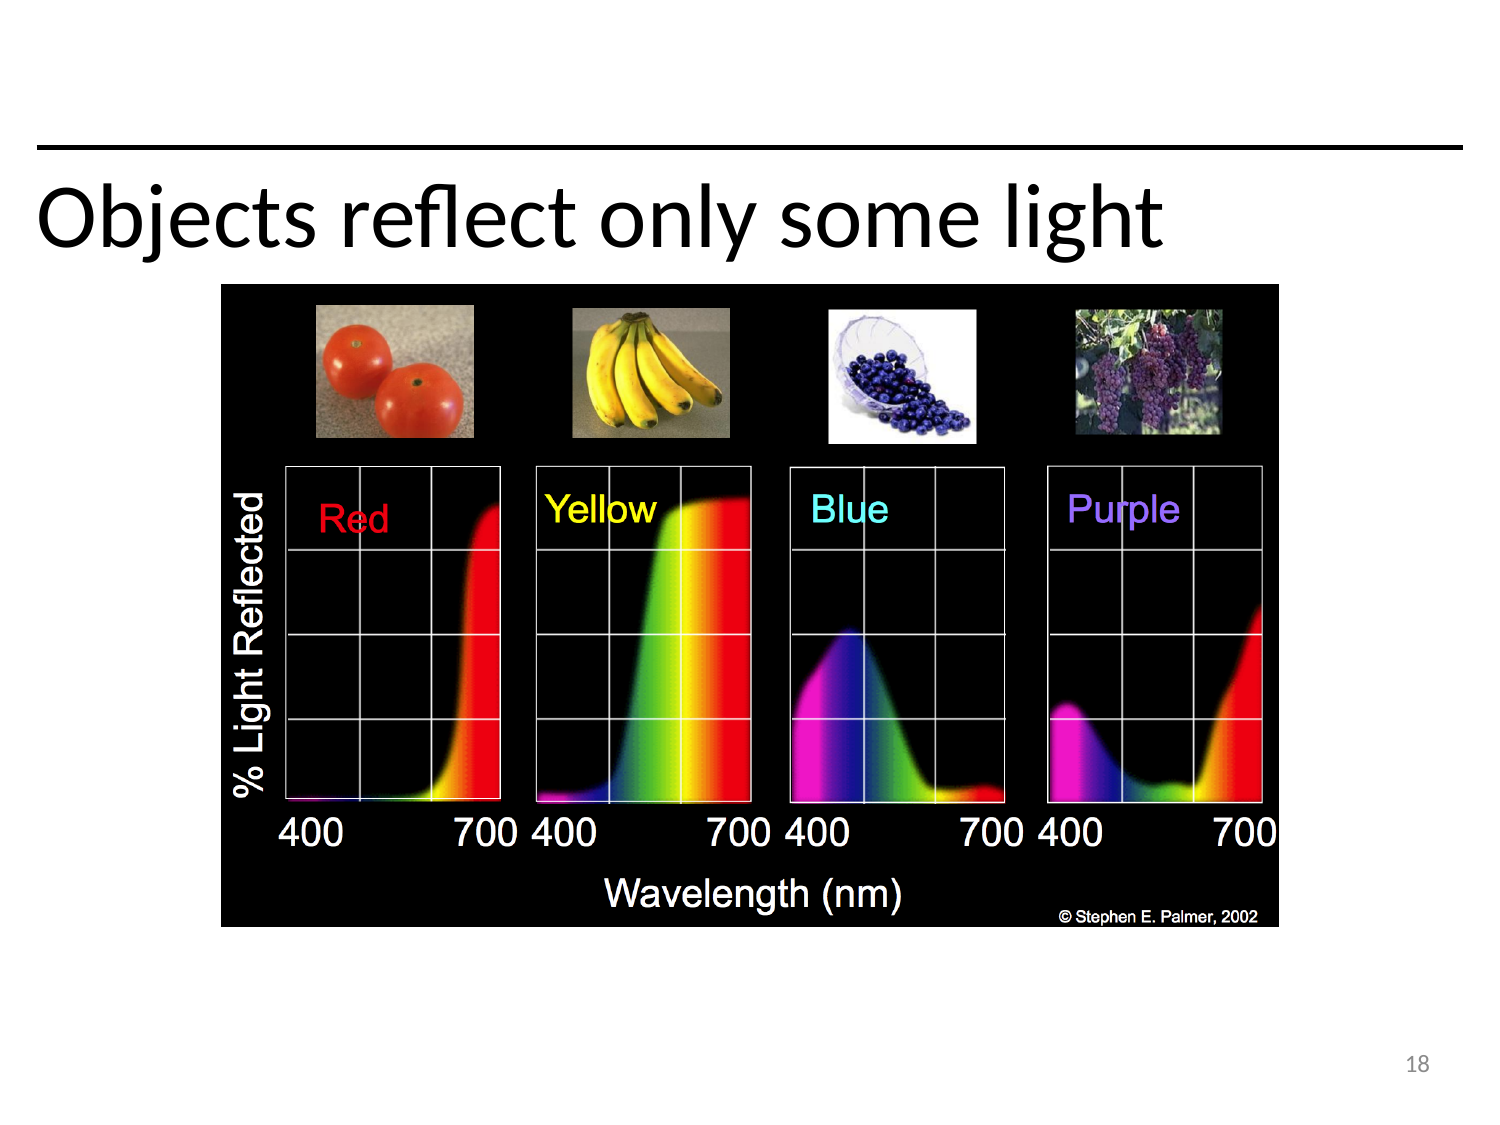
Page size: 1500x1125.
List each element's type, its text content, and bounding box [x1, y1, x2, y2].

slide_number 18 [1389, 1019, 1480, 1106]
title Objects reflect only some light [21, 140, 1500, 235]
picture [221, 284, 1279, 928]
